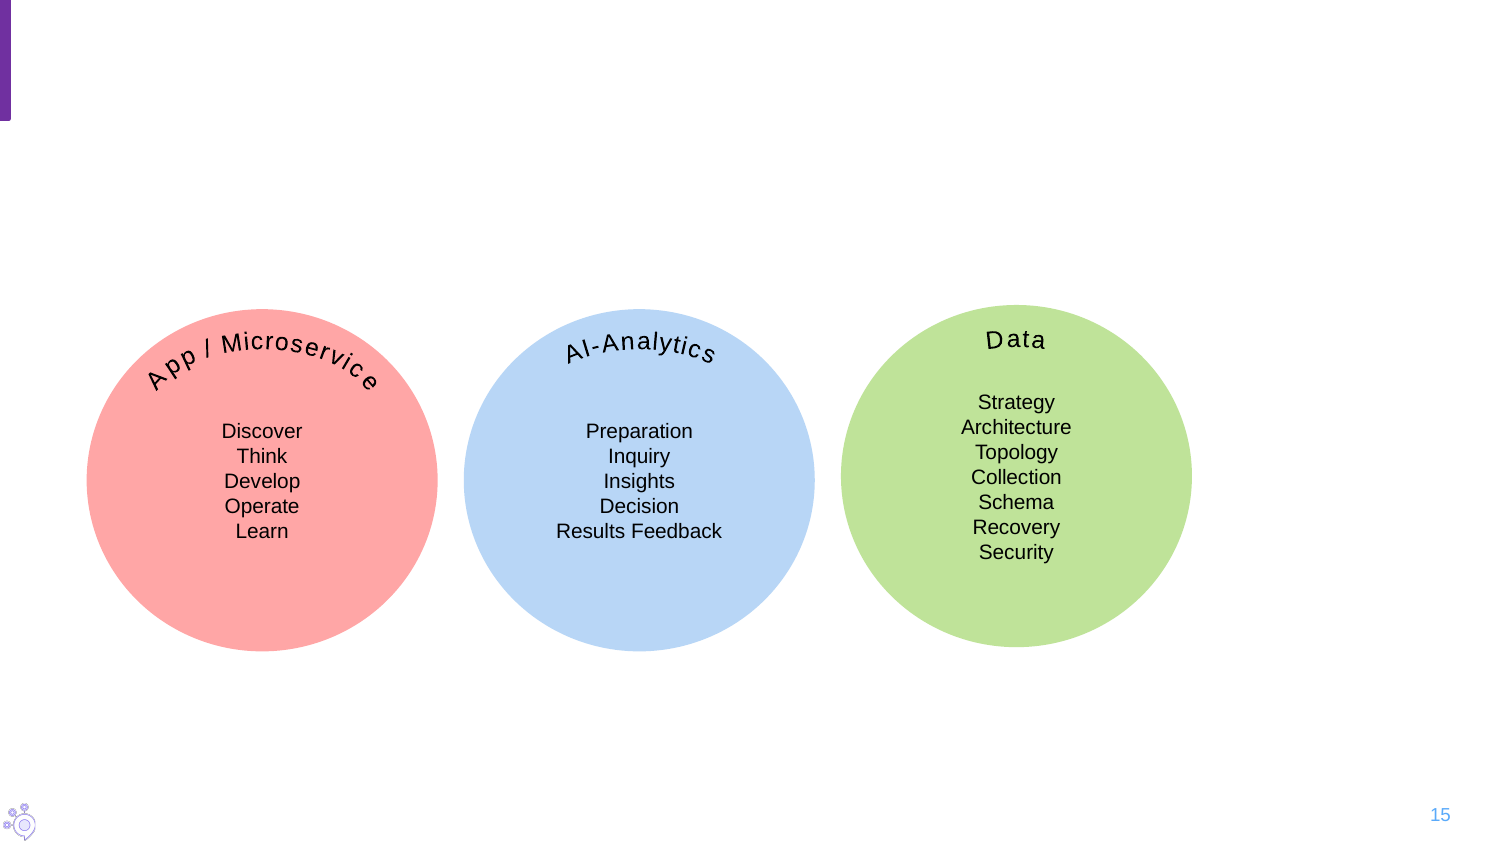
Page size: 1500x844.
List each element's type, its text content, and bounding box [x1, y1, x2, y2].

text_box Preparation Inquiry Insights Decision Results Feedback [461, 307, 817, 654]
text_box Strategy Architecture Topology Collection Schema Recovery Security [838, 302, 1195, 650]
slide_number 15 [1400, 791, 1467, 837]
picture [3, 803, 36, 841]
text_box Discover Think Develop Operate Learn [84, 307, 440, 654]
